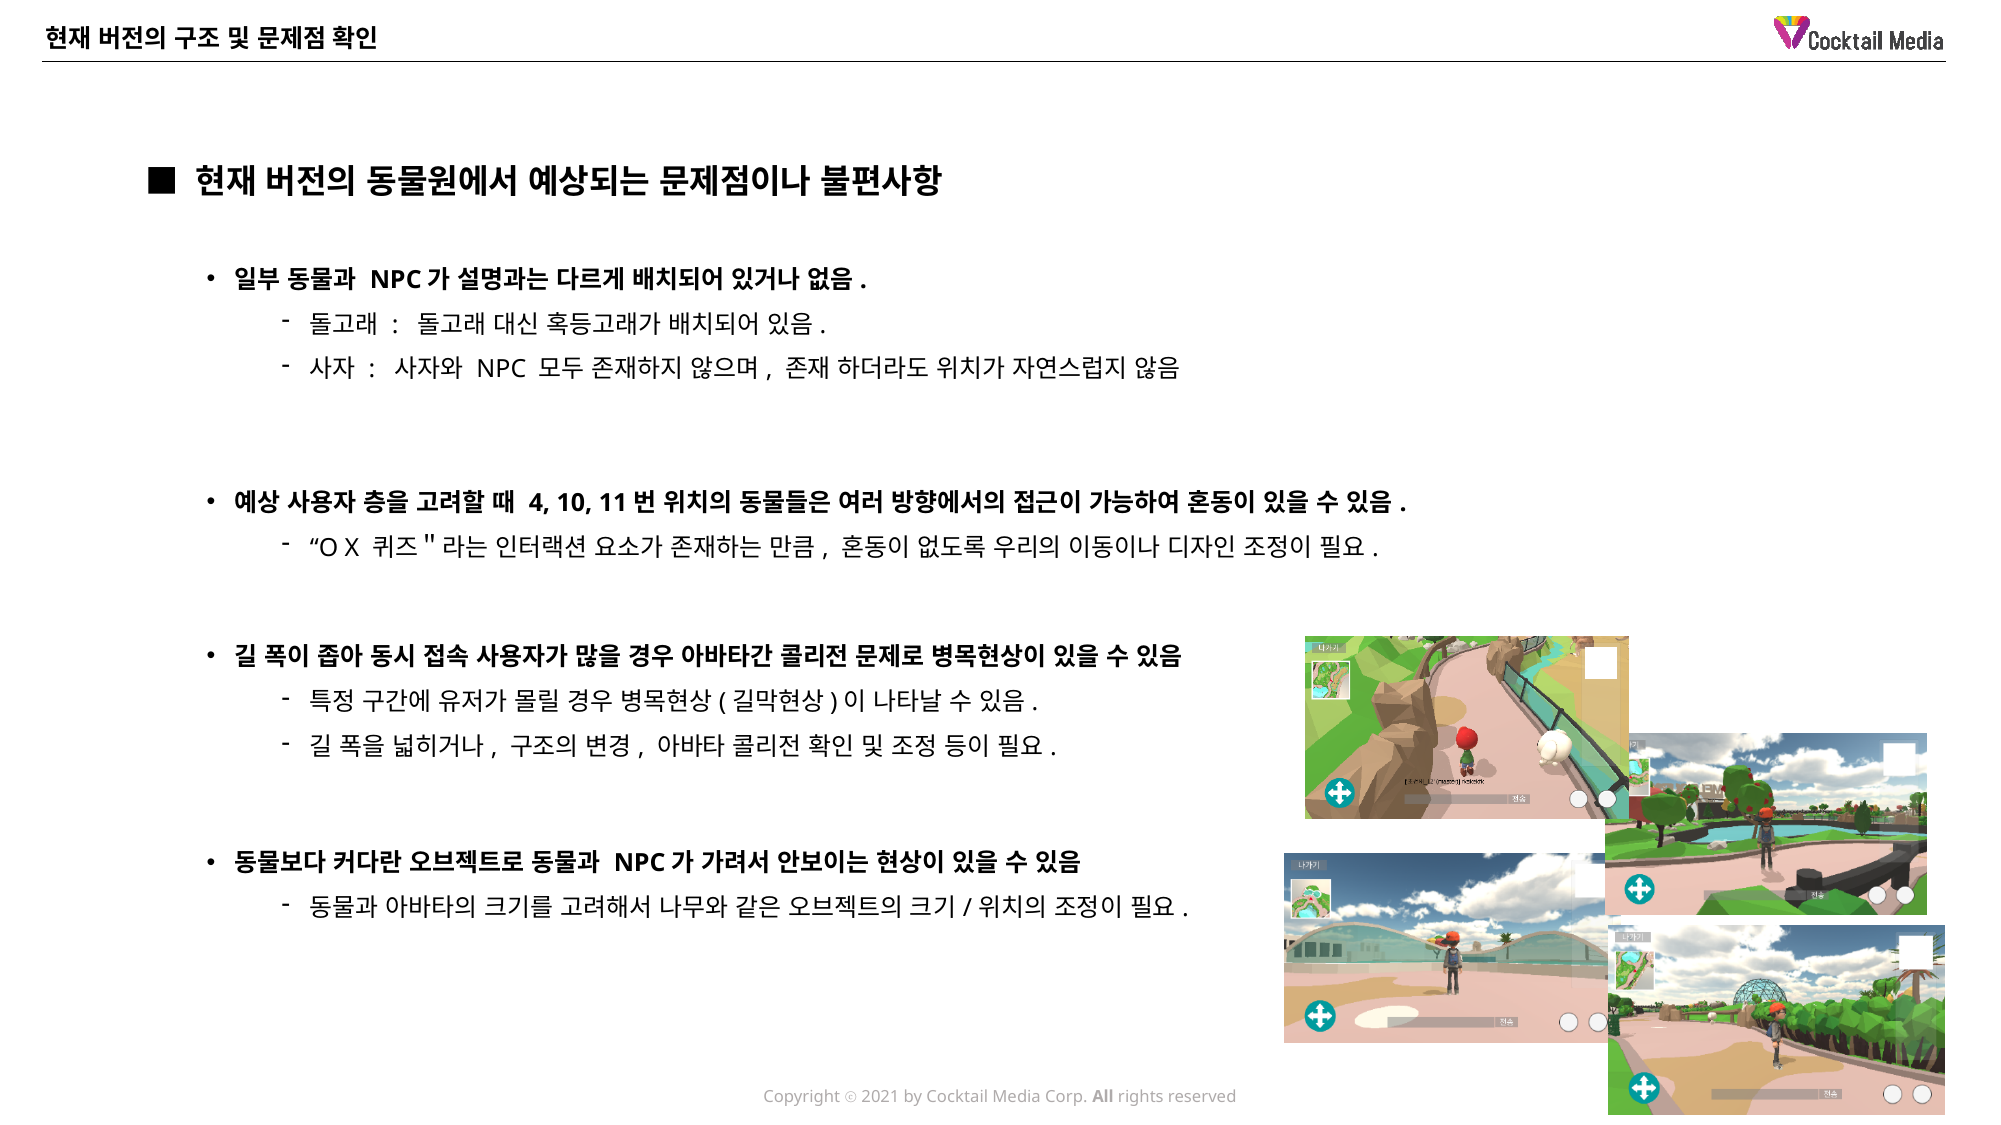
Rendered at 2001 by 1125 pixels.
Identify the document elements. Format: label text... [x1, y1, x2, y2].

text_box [1772, 13, 1946, 53]
picture [1284, 636, 1945, 1115]
text_box 길 폭이 좁아 동시 접속 사용자가 많을 경우 아바타간 콜리전 문제로 병목현상이 있을 수 있음 특정 구간에 유저가 몰릴 경우 병목현상(길막현상)이 나타날 수 있음. 길 폭을 넓히거나, 구조의 변경, 아바타 콜리전 확인 및 조정 등이 필요. [191, 618, 1537, 768]
text_box 예상 사용자 층을 고려할 때 4, 10, 11번 위치의 동물들은 여러 방향에서의 접근이 가능하여 혼동이 있을 수 있음. “O X 퀴즈＂라는 인터랙션 요소가 존재하는 만큼, 혼동이 없도록 우리의 이동이나 디자인 조정이 필요. [191, 463, 1537, 569]
text_box 일부 동물과 NPC가 설명과는 다르게 배치되어 있거나 없음. 돌고래 : 돌고래 대신 혹등고래가 배치되어 있음. 사자 : 사자와 NPC 모두 존재하지 않으며, 존재 하더라도 위치가 자연스럽지 않음 [191, 240, 1262, 391]
text_box 동물보다 커다란 오브젝트로 동물과 NPC가 가려서 안보이는 현상이 있을 수 있음 동물과 아바타의 크기를 고려해서 나무와 같은 오브젝트의 크기/위치의 조정이 필요. [191, 824, 1537, 974]
text_box 현재 버전의 구조 및 문제점 확인 [30, 15, 450, 60]
text_box Copyright ⓒ 2021 by Cocktail Media Corp. All rights reserved [725, 1065, 1275, 1125]
text_box ■ 현재 버전의 동물원에서 예상되는 문제점이나 불편사항 [130, 152, 1075, 207]
